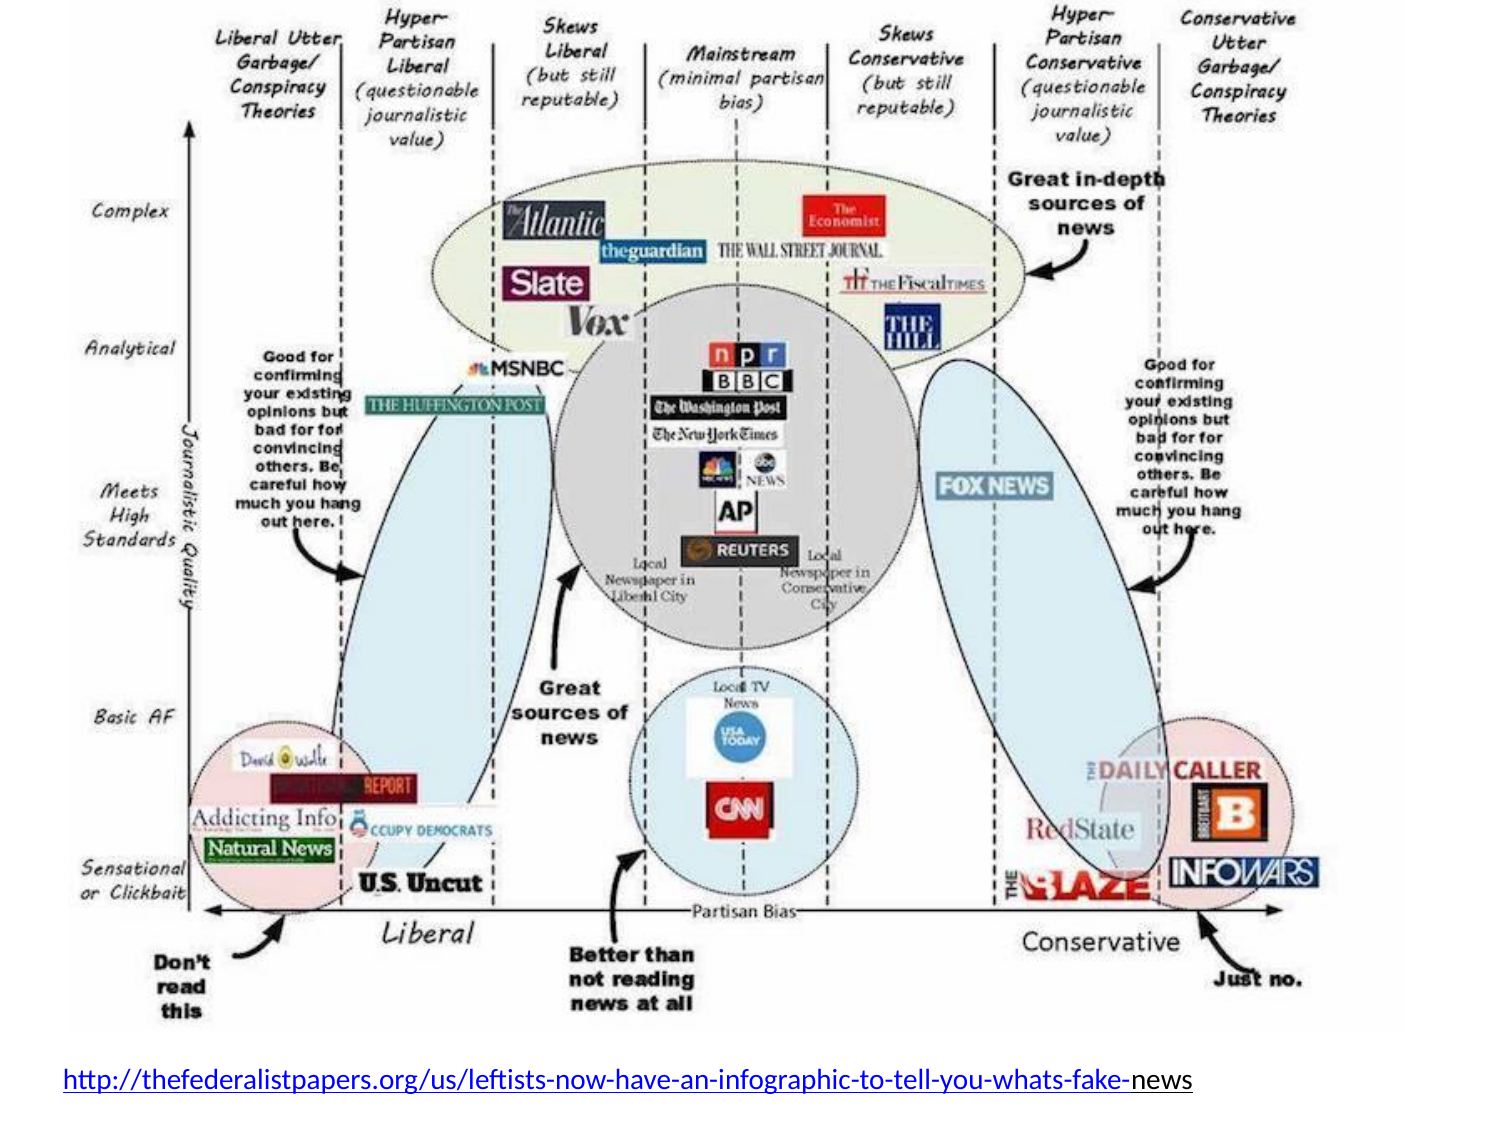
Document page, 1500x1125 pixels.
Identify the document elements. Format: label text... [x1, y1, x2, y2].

picture [68, 0, 1405, 1032]
text_box http://thefederalistpapers.org/us/leftists-now-have-an-infographic-to-tell-you-whats-fake-news [48, 1053, 1215, 1103]
